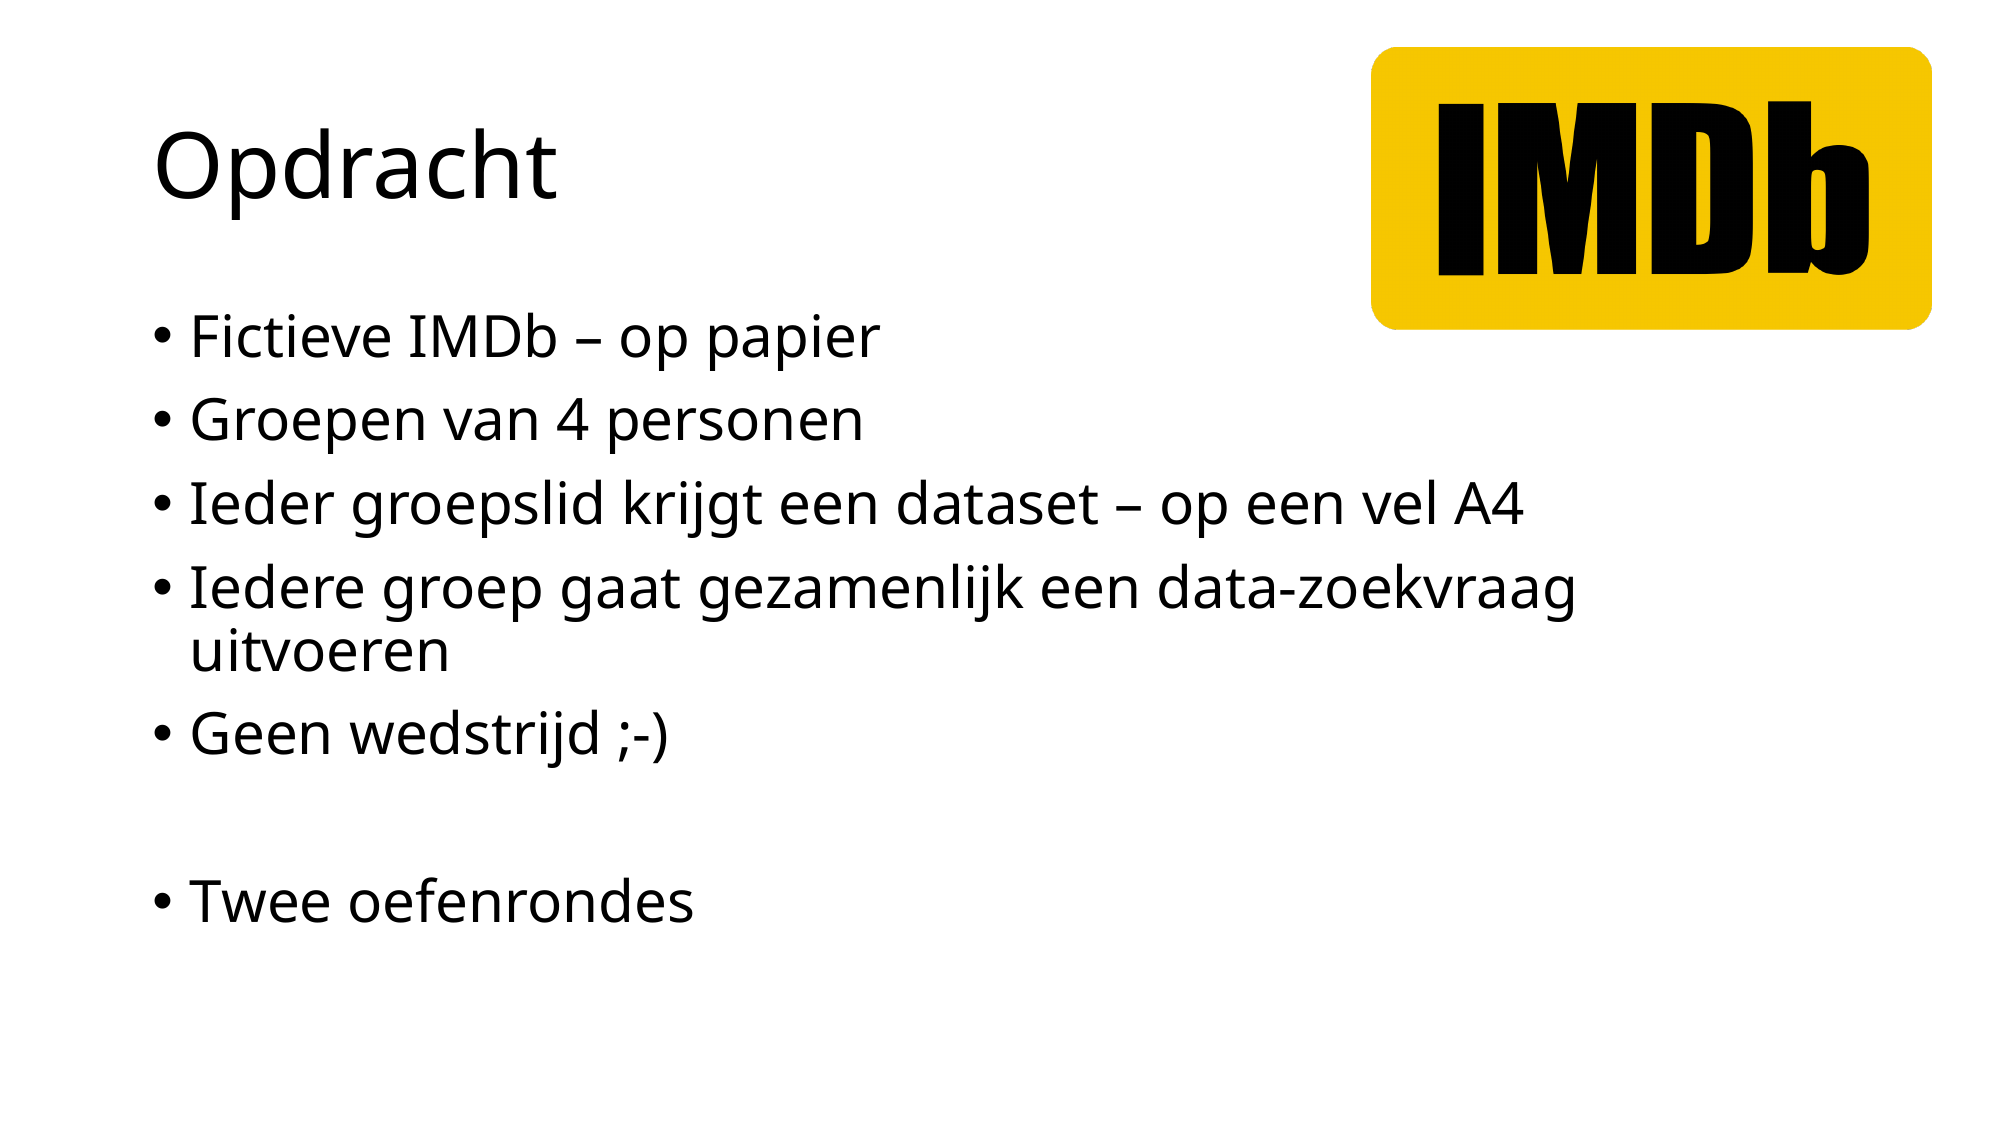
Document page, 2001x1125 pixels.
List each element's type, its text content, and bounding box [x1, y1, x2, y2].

text_box Fictieve IMDb – op papier Groepen van 4 personen Ieder groepslid krijgt een dataset – op een vel A4 Iedere groep gaat gezamenlijk een data-zoekvraag uitvoeren Geen wedstrijd ;-) Twee oefenrondes [137, 299, 1863, 1014]
text_box Opdracht [137, 59, 1371, 278]
picture [1371, 47, 1932, 331]
